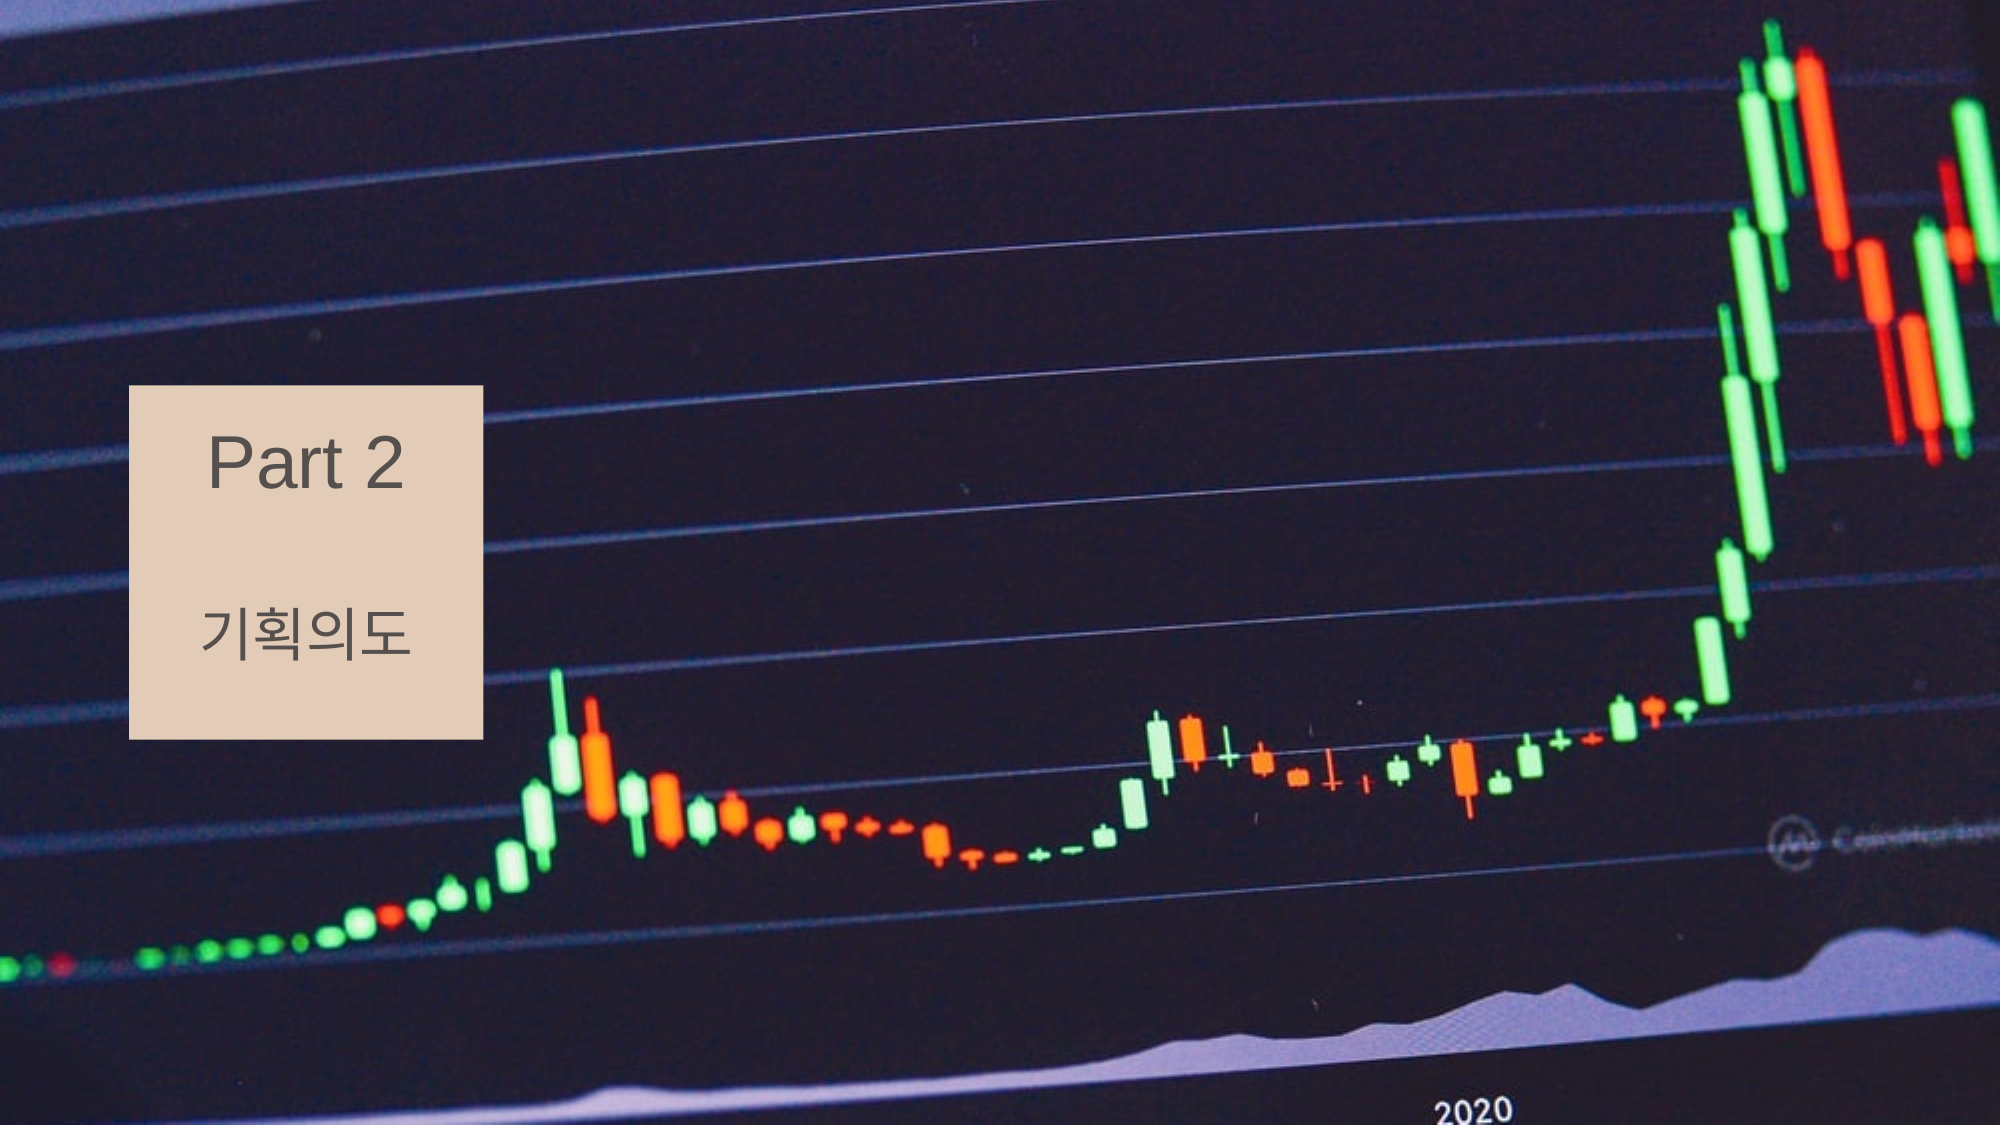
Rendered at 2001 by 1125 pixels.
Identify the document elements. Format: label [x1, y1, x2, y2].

text_box [128, 385, 484, 740]
picture [0, 0, 2000, 1125]
